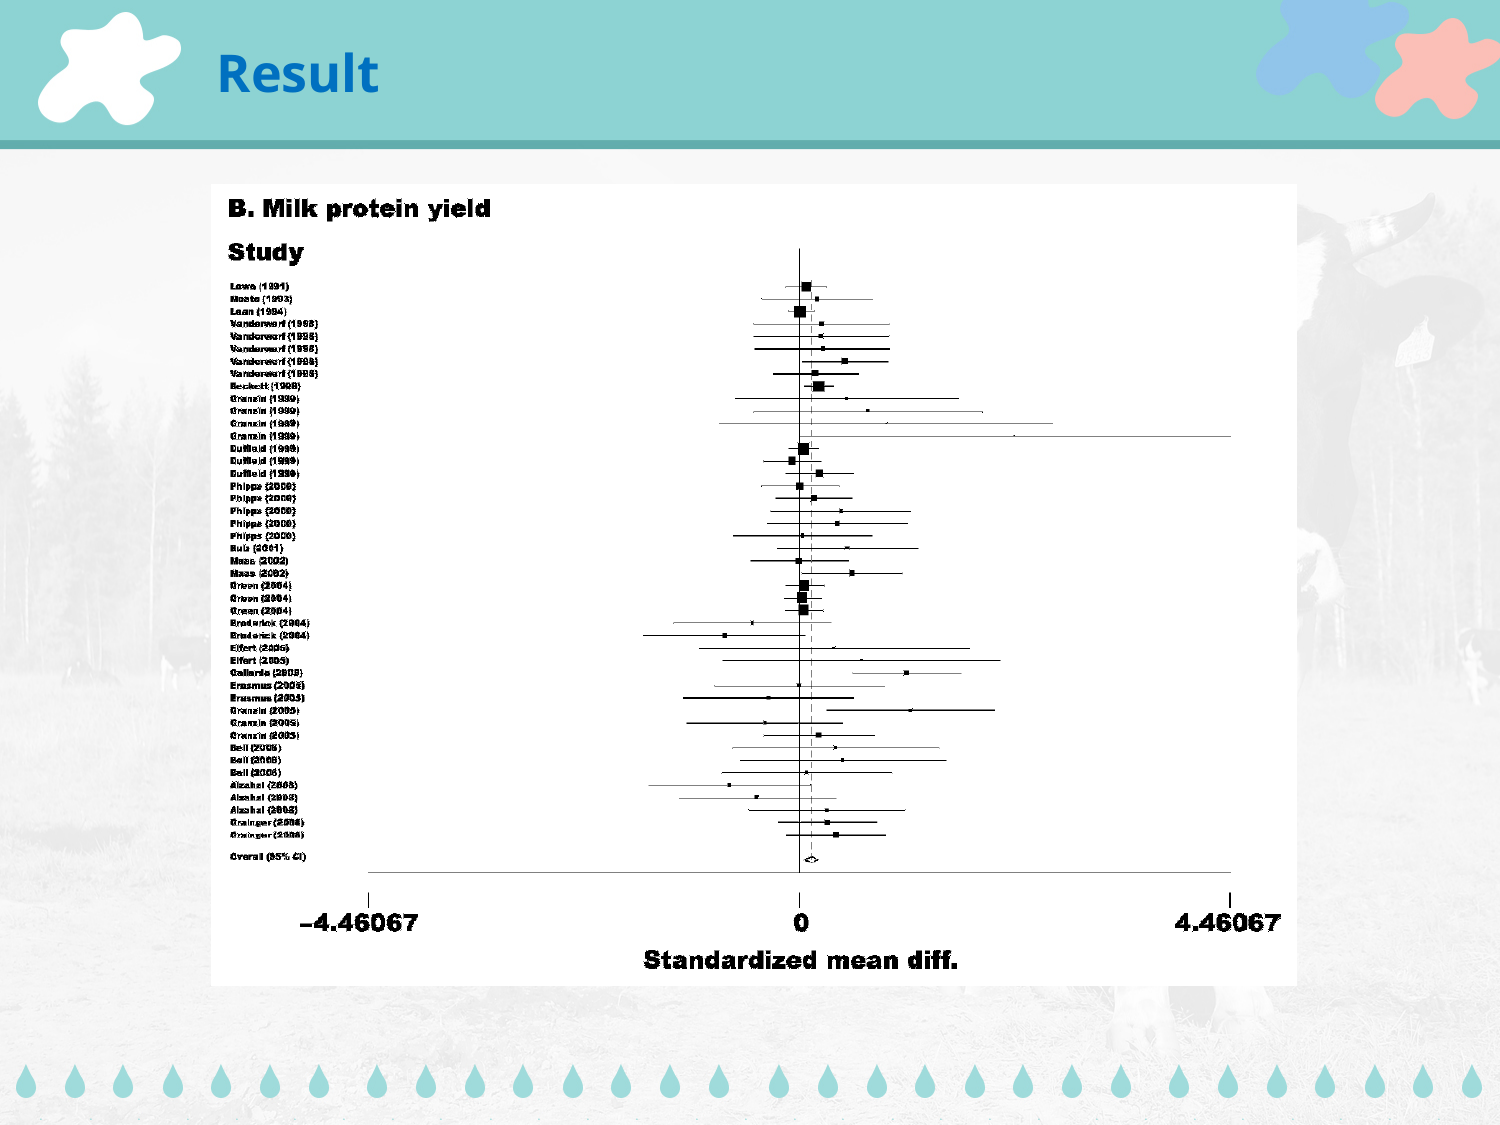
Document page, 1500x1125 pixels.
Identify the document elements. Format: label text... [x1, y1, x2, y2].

picture [0, 0, 1500, 1125]
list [211, 184, 1297, 986]
title Result [201, 6, 1459, 138]
